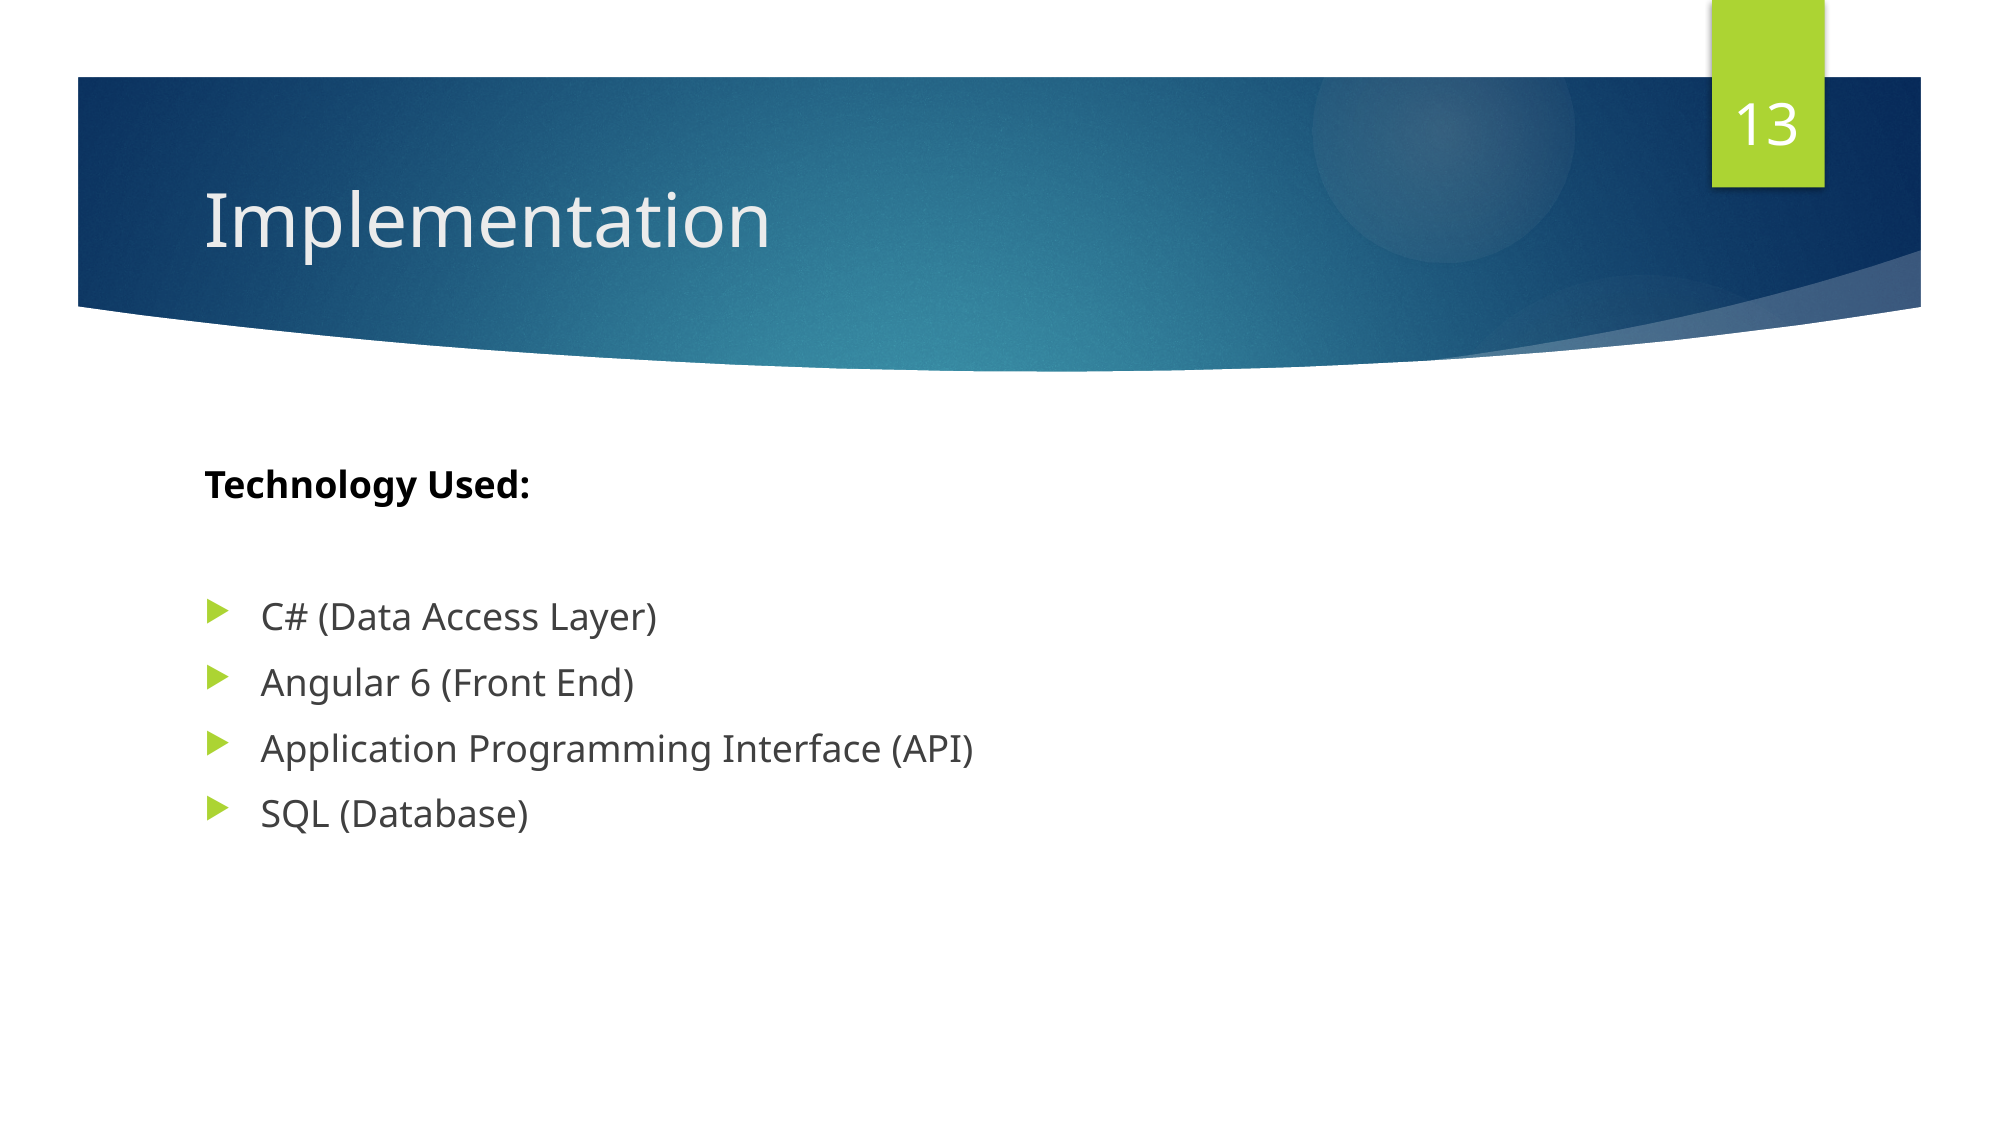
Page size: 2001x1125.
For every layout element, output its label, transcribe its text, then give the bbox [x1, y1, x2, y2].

list Technology Used: C# (Data Access Layer) Angular 6 (Front End) Application Programming Interface (API) SQL (Database) [189, 387, 1785, 1068]
title Implementation [189, 159, 1627, 276]
slide_number 13 [1698, 48, 1836, 175]
